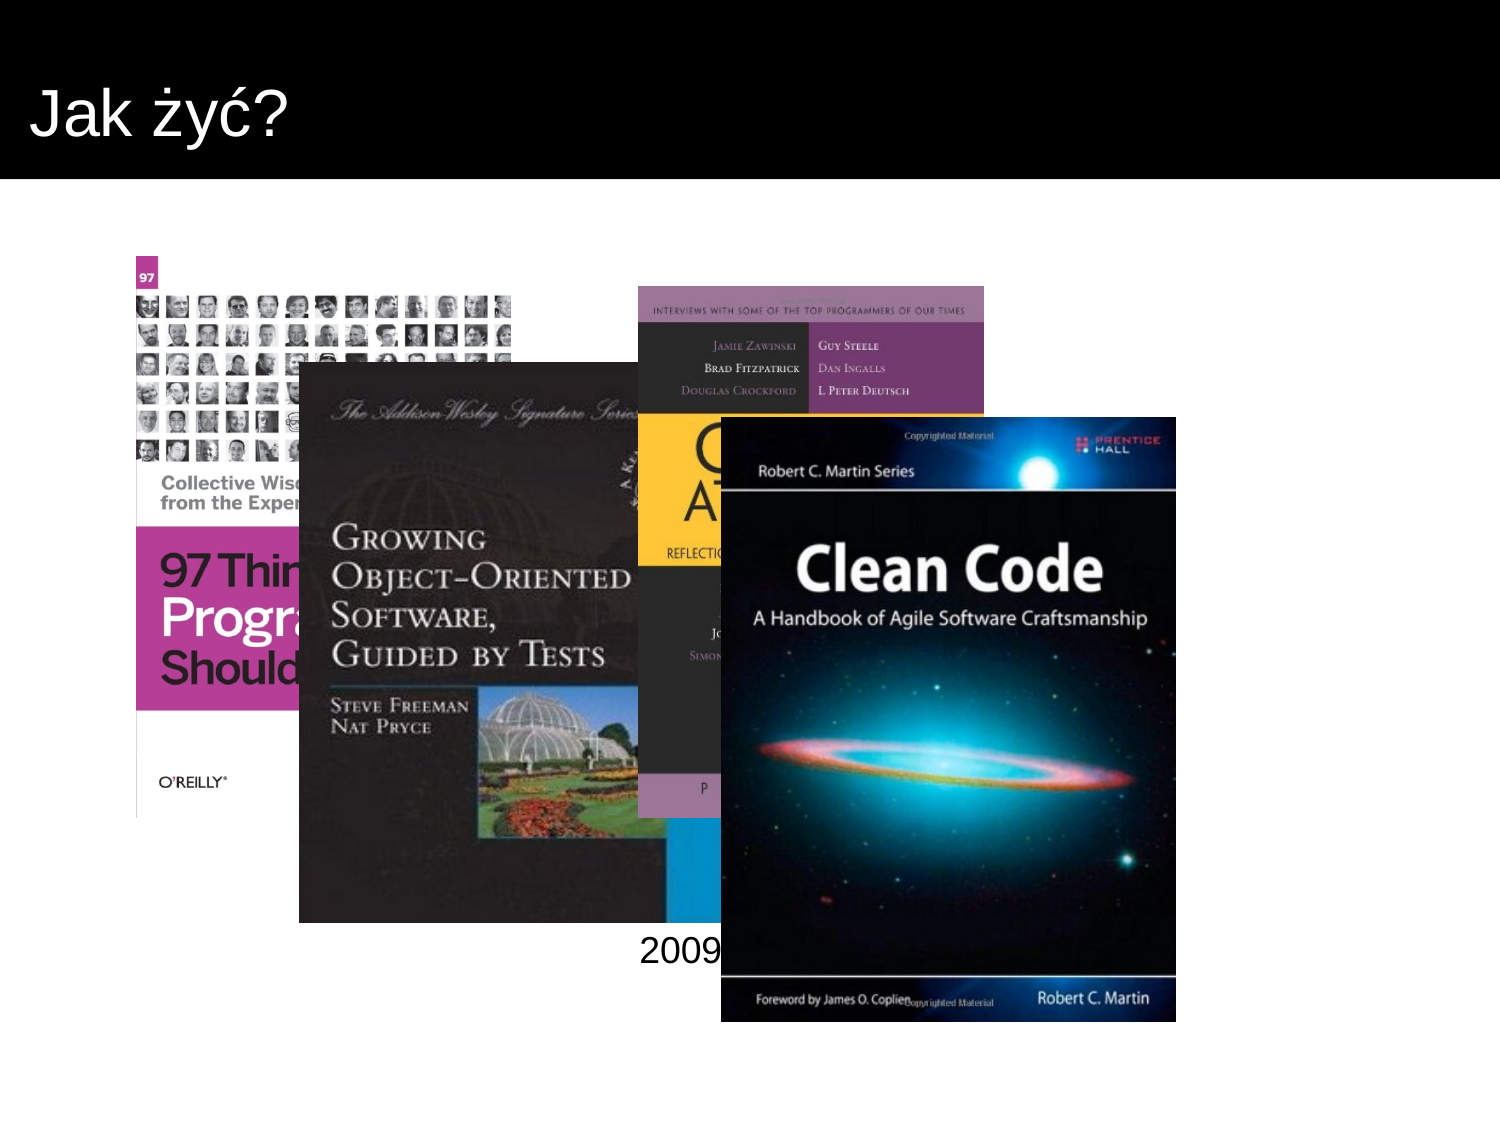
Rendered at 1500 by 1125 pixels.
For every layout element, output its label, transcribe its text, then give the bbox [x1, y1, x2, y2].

text_box 2009 [639, 931, 716, 972]
picture [135, 255, 1176, 1023]
title Jak żyć? [0, 0, 1500, 180]
